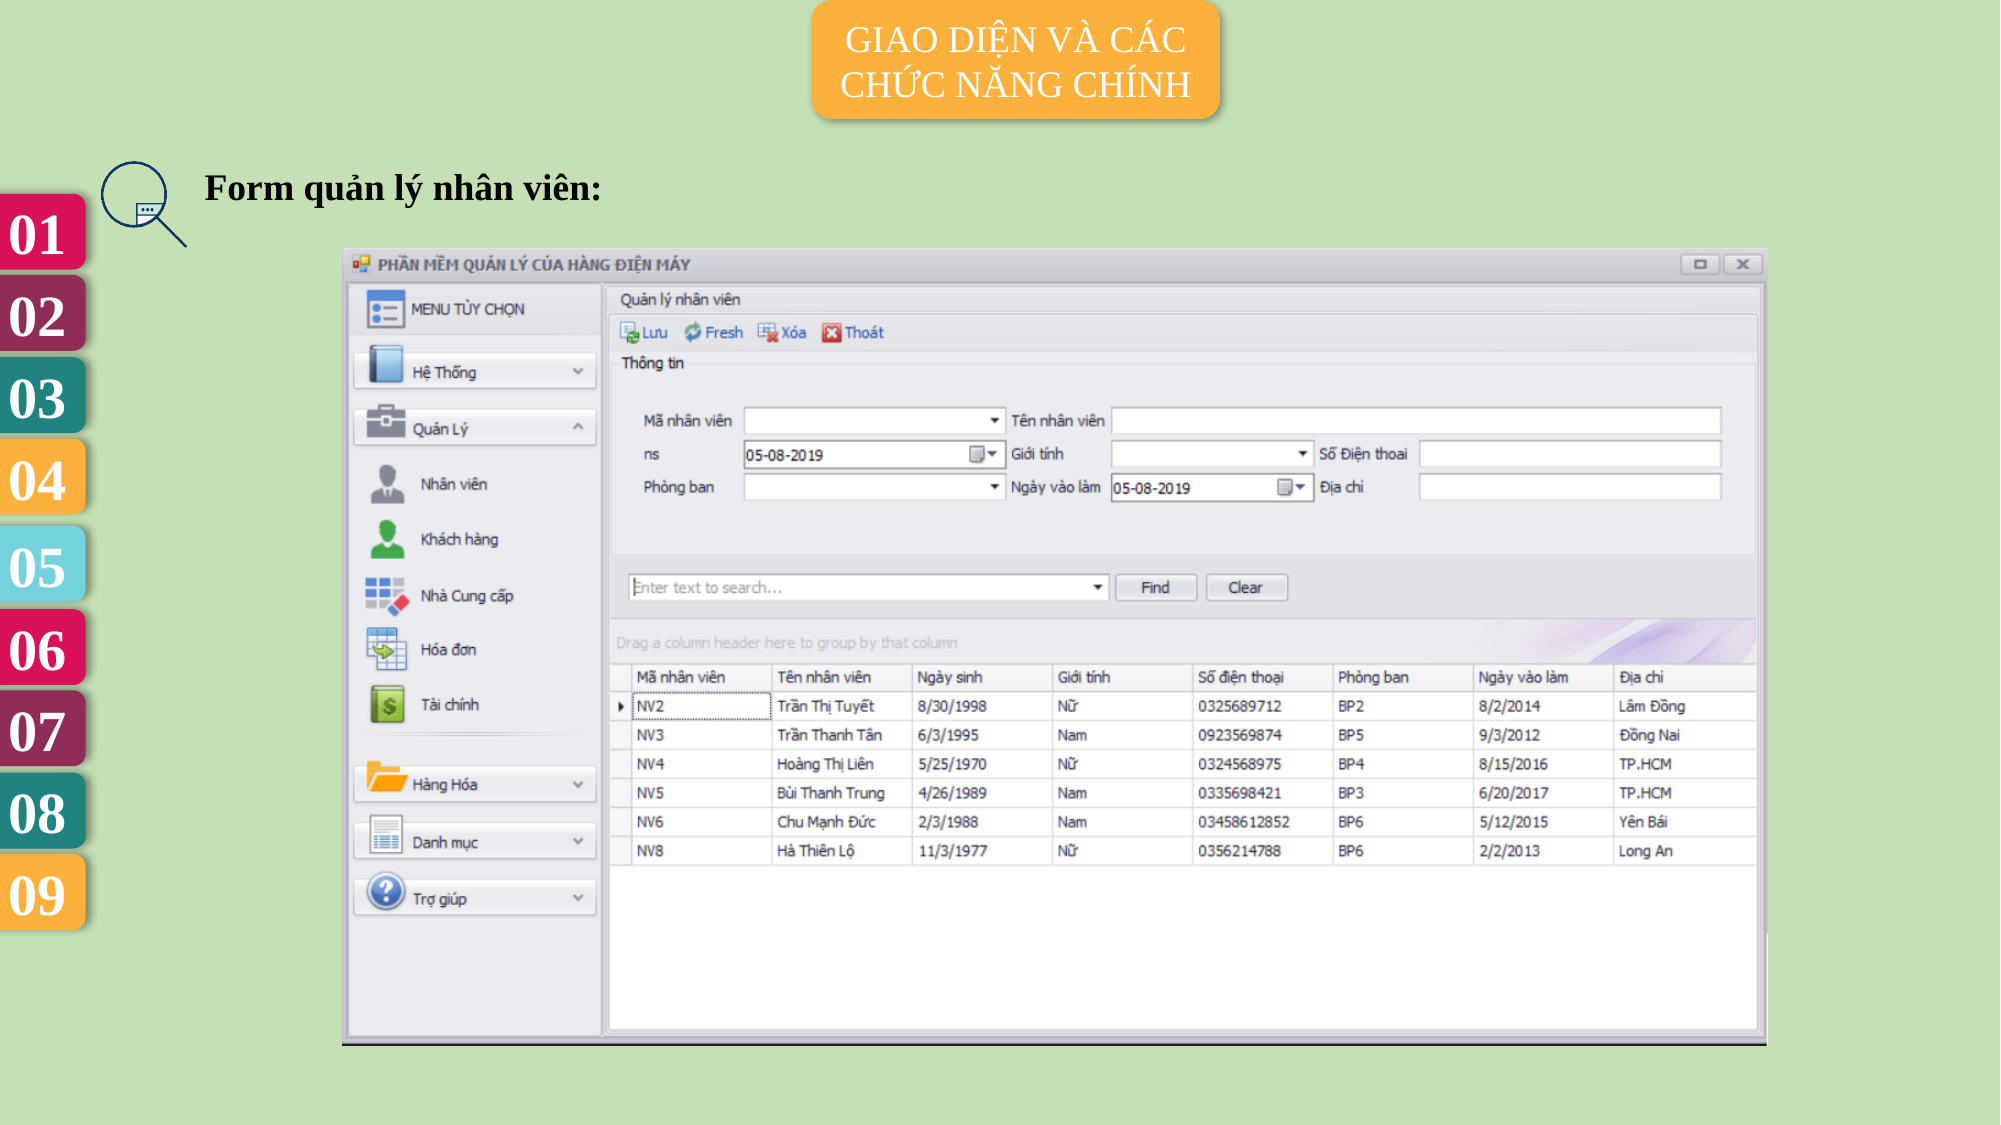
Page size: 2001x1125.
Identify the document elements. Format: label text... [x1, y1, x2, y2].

text_box 02 [0, 276, 87, 352]
text_box 09 [0, 855, 87, 931]
text_box 06 [0, 608, 87, 687]
text_box 03 [0, 357, 87, 435]
picture [57, 96, 251, 291]
text_box 04 [0, 440, 87, 516]
text_box GIAO DIỆN VÀ CÁC CHỨC NĂNG CHÍNH [810, 0, 1221, 121]
picture [342, 248, 1768, 1046]
text_box Form quản lý nhân viên: [251, 155, 618, 215]
text_box 08 [0, 773, 87, 850]
text_box 07 [0, 692, 87, 768]
text_box 01 [0, 192, 57, 271]
text_box 05 [0, 524, 87, 603]
